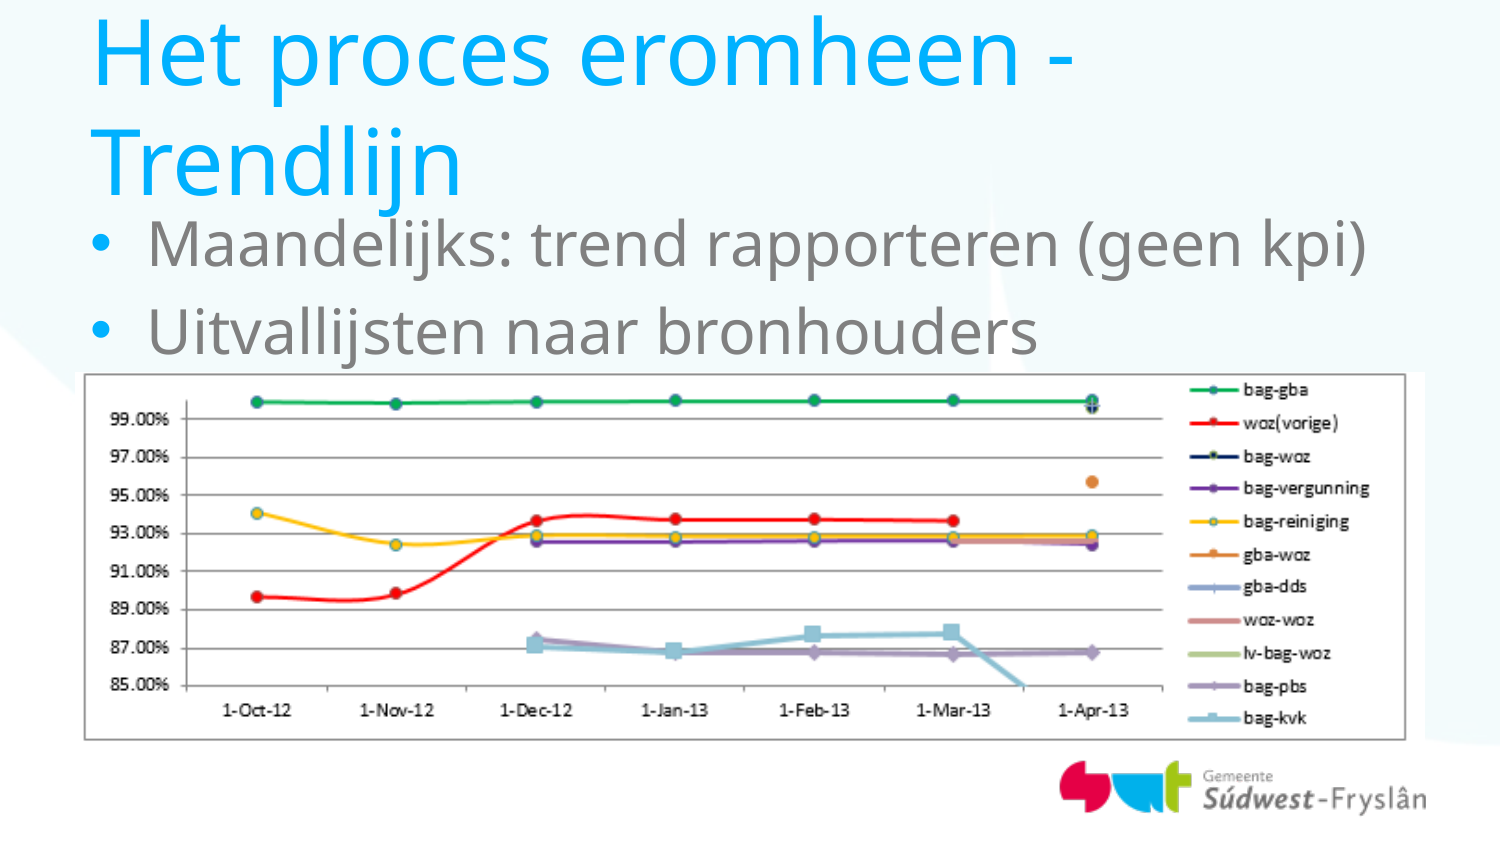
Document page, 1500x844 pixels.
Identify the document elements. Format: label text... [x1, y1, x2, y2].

picture [0, 0, 1500, 844]
list Maandelijks: trend rapporteren (geen kpi) Uitvallijsten naar bronhouders [75, 196, 1425, 371]
title Het proces eromheen - Trendlijn [75, 33, 1425, 175]
